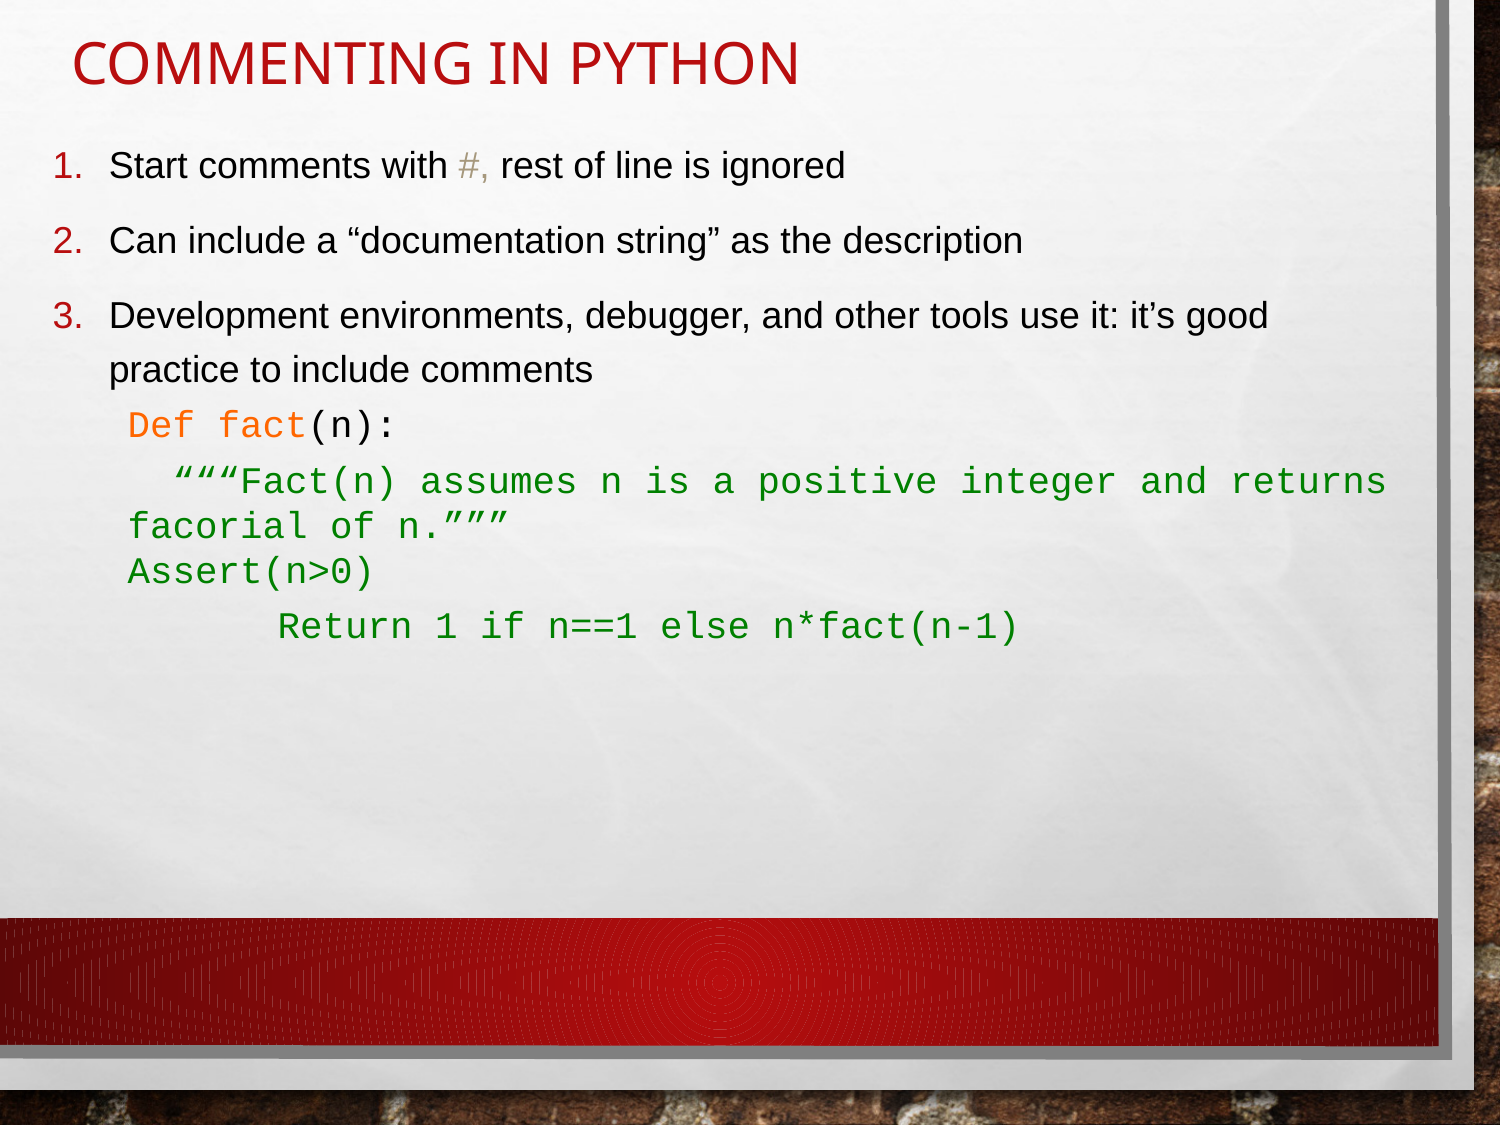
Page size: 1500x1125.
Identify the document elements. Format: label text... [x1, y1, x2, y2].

picture [0, 0, 1438, 918]
title Commenting in Python [56, 28, 1444, 104]
list Start comments with #, rest of line is ignored Can include a “documentation string” as the description Development environments, debugger, and other tools use it: it’s good practice to include comments Def fact(n): “““Fact(n) assumes n is a positive integer and returns facorial of n.””” Assert(n>0) Return 1 if n==1 else n*fact(n-1) [37, 125, 1425, 1000]
picture [0, 0, 1500, 1125]
